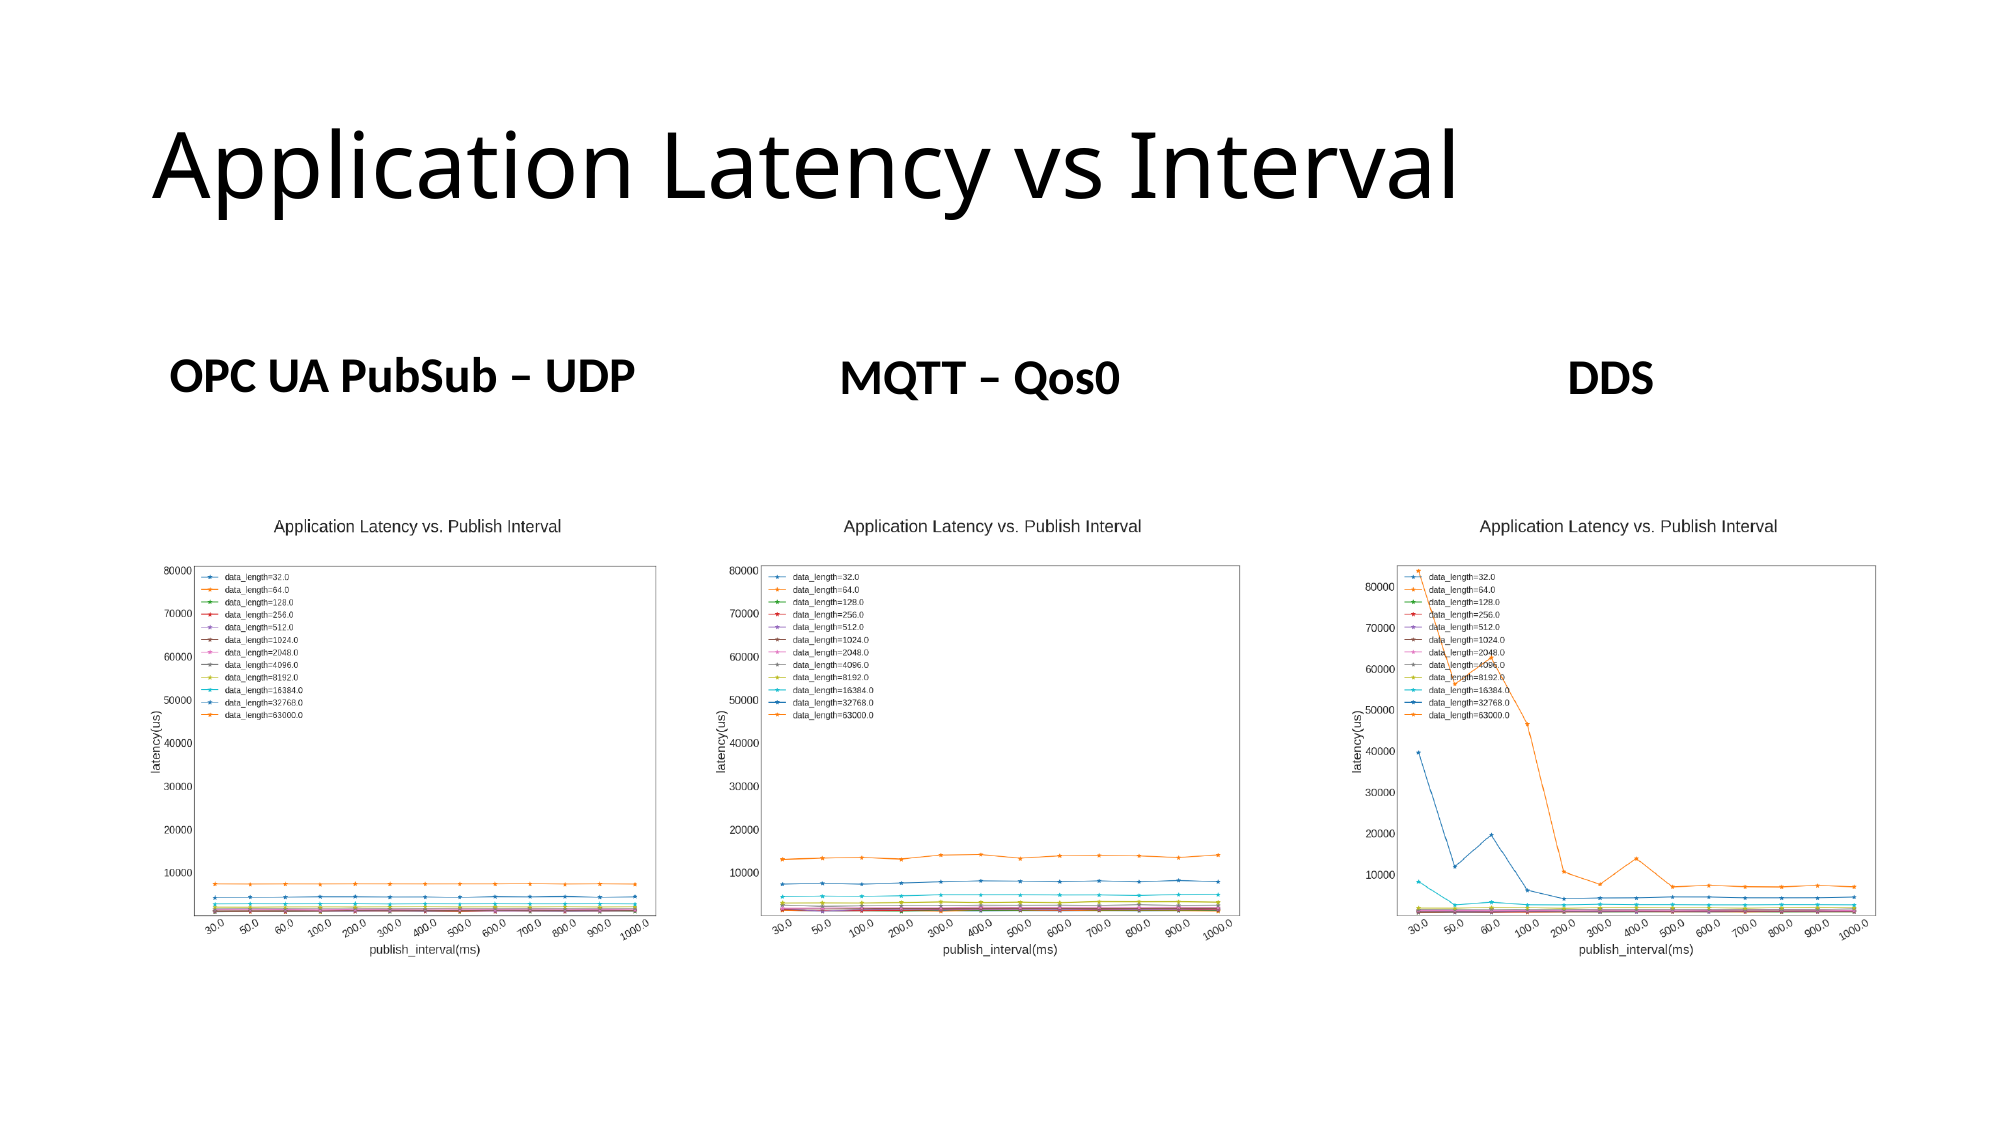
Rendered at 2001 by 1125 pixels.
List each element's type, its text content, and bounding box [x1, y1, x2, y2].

list MQTT – Qos0 [712, 277, 1247, 413]
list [1348, 516, 1878, 959]
text_box DDS [1344, 277, 1878, 413]
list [712, 516, 1242, 959]
title Application Latency vs Interval [137, 59, 1863, 278]
list OPC UA PubSub – UDP [137, 275, 668, 411]
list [147, 515, 658, 959]
